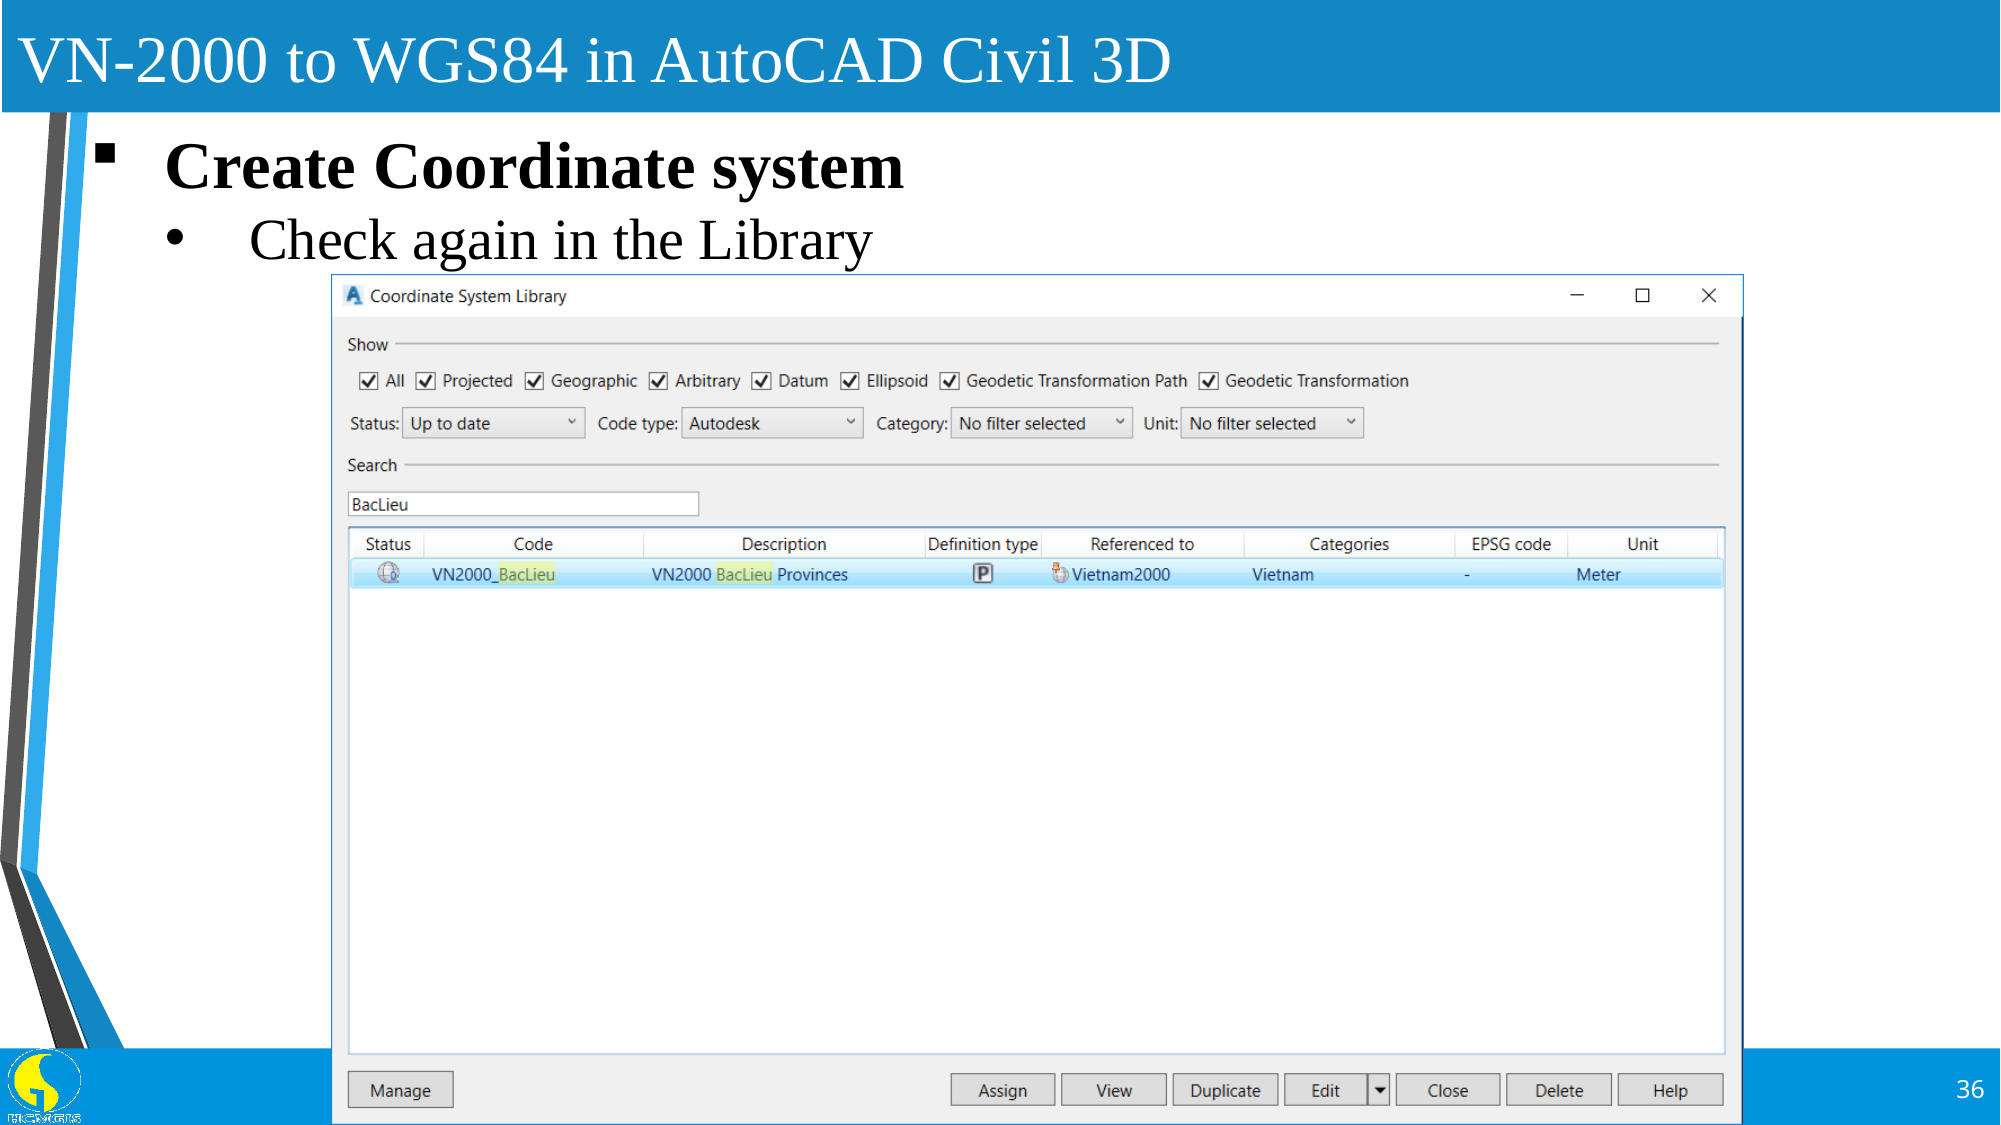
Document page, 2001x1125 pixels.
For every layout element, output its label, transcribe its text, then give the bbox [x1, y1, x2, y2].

slide_number 36 [1899, 1060, 2000, 1121]
picture [15, 1055, 58, 1110]
text_box Create Coordinate system Check again in the Library [74, 114, 963, 279]
picture [330, 274, 1744, 1125]
text_box VN-2000 to WGS84 in AutoCAD Civil 3D [2, 0, 2000, 113]
